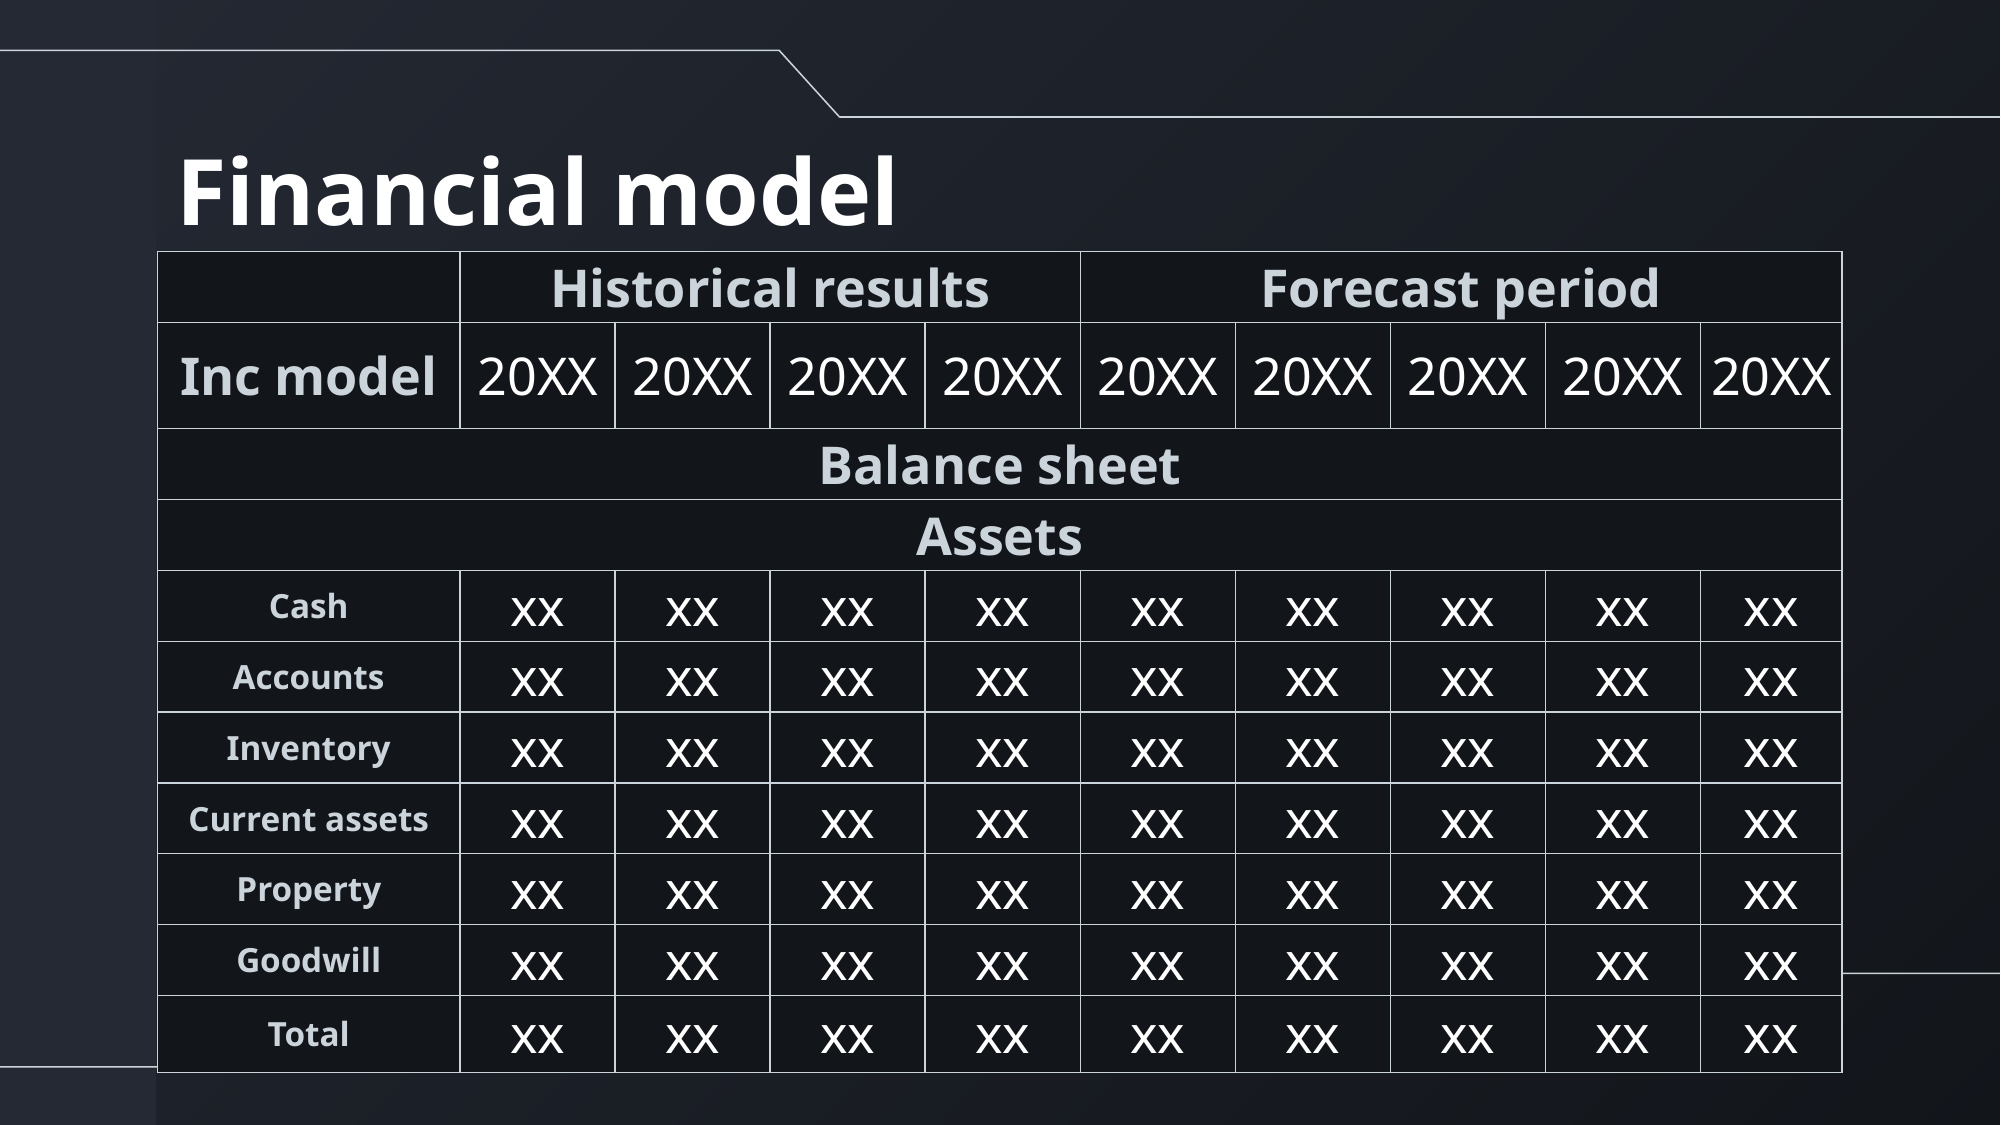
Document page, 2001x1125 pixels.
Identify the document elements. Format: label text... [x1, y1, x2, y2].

table_cell 20XX [461, 323, 614, 428]
table_cell xx [461, 925, 614, 995]
table_cell Inc model [158, 323, 459, 428]
table_cell xx [926, 571, 1080, 641]
table_cell xx [1391, 925, 1545, 995]
table_cell xx [616, 642, 769, 711]
table_cell xx [616, 854, 769, 924]
table_cell xx [1236, 713, 1390, 782]
table_cell xx [461, 784, 614, 853]
table_cell xx [1546, 571, 1700, 641]
table_cell xx [616, 784, 769, 853]
table_cell xx [1081, 571, 1235, 641]
table_cell xx [1546, 784, 1700, 853]
table_cell xx [771, 784, 924, 853]
table_cell 20XX [1701, 323, 1841, 428]
table_cell xx [1081, 854, 1235, 924]
table_cell xx [616, 996, 769, 1072]
table_cell xx [1081, 713, 1235, 782]
table_cell xx [771, 642, 924, 711]
table_cell xx [1236, 854, 1390, 924]
table_cell xx [1701, 642, 1841, 711]
table_header Historical results [461, 252, 1080, 322]
table_cell xx [461, 996, 614, 1072]
table_cell xx [1081, 784, 1235, 853]
table_cell xx [1081, 996, 1235, 1072]
table_cell xx [771, 571, 924, 641]
table_cell xx [1546, 996, 1700, 1072]
table_cell xx [1081, 925, 1235, 995]
table_cell xx [1391, 784, 1545, 853]
table_cell xx [771, 996, 924, 1072]
table_cell 20XX [771, 323, 924, 428]
table_cell xx [1701, 925, 1841, 995]
table_cell xx [1701, 854, 1841, 924]
table_cell Cash [158, 571, 459, 641]
table_cell 20XX [1546, 323, 1700, 428]
table_cell xx [1701, 713, 1841, 782]
table_header Forecast period [1081, 252, 1841, 322]
table_cell Accounts [158, 642, 459, 711]
table_cell xx [461, 642, 614, 711]
table_cell Total [158, 996, 459, 1072]
table_cell xx [926, 996, 1080, 1072]
table_cell xx [1391, 854, 1545, 924]
table_cell xx [926, 642, 1080, 711]
table_cell xx [926, 925, 1080, 995]
table_cell xx [1236, 784, 1390, 853]
table_cell xx [461, 854, 614, 924]
table_cell xx [771, 713, 924, 782]
table_cell xx [1236, 571, 1390, 641]
table_cell xx [1236, 996, 1390, 1072]
table_cell xx [1701, 996, 1841, 1072]
table_cell xx [926, 784, 1080, 853]
table_cell 20XX [1081, 323, 1235, 428]
table_cell Balance sheet [158, 429, 1841, 499]
table_cell xx [1701, 571, 1841, 641]
table_cell xx [616, 713, 769, 782]
table_cell xx [771, 854, 924, 924]
table_cell xx [1546, 642, 1700, 711]
table_cell xx [616, 925, 769, 995]
table_cell xx [461, 571, 614, 641]
table_cell xx [1546, 713, 1700, 782]
table_cell xx [1081, 642, 1235, 711]
table_cell xx [1391, 642, 1545, 711]
table_cell xx [1391, 713, 1545, 782]
table_cell xx [771, 925, 924, 995]
table_cell xx [1391, 571, 1545, 641]
table_cell 20XX [1236, 323, 1390, 428]
title Financial model [156, 113, 1844, 241]
table_cell xx [1546, 925, 1700, 995]
table_cell xx [1236, 642, 1390, 711]
table_cell xx [1236, 925, 1390, 995]
table_cell xx [926, 713, 1080, 782]
table_cell xx [926, 854, 1080, 924]
table_cell xx [1701, 784, 1841, 853]
table_cell xx [461, 713, 614, 782]
table_cell Current assets [158, 784, 459, 853]
table_cell Inventory [158, 713, 459, 782]
table_cell 20XX [926, 323, 1080, 428]
table_cell Goodwill [158, 925, 459, 995]
table_cell 20XX [1391, 323, 1545, 428]
table_cell xx [1546, 854, 1700, 924]
table_cell Assets [158, 500, 1841, 570]
table_cell Property [158, 854, 459, 924]
table_cell xx [616, 571, 769, 641]
table_cell 20XX [616, 323, 769, 428]
table_cell xx [1391, 996, 1545, 1072]
table_header [158, 252, 459, 322]
